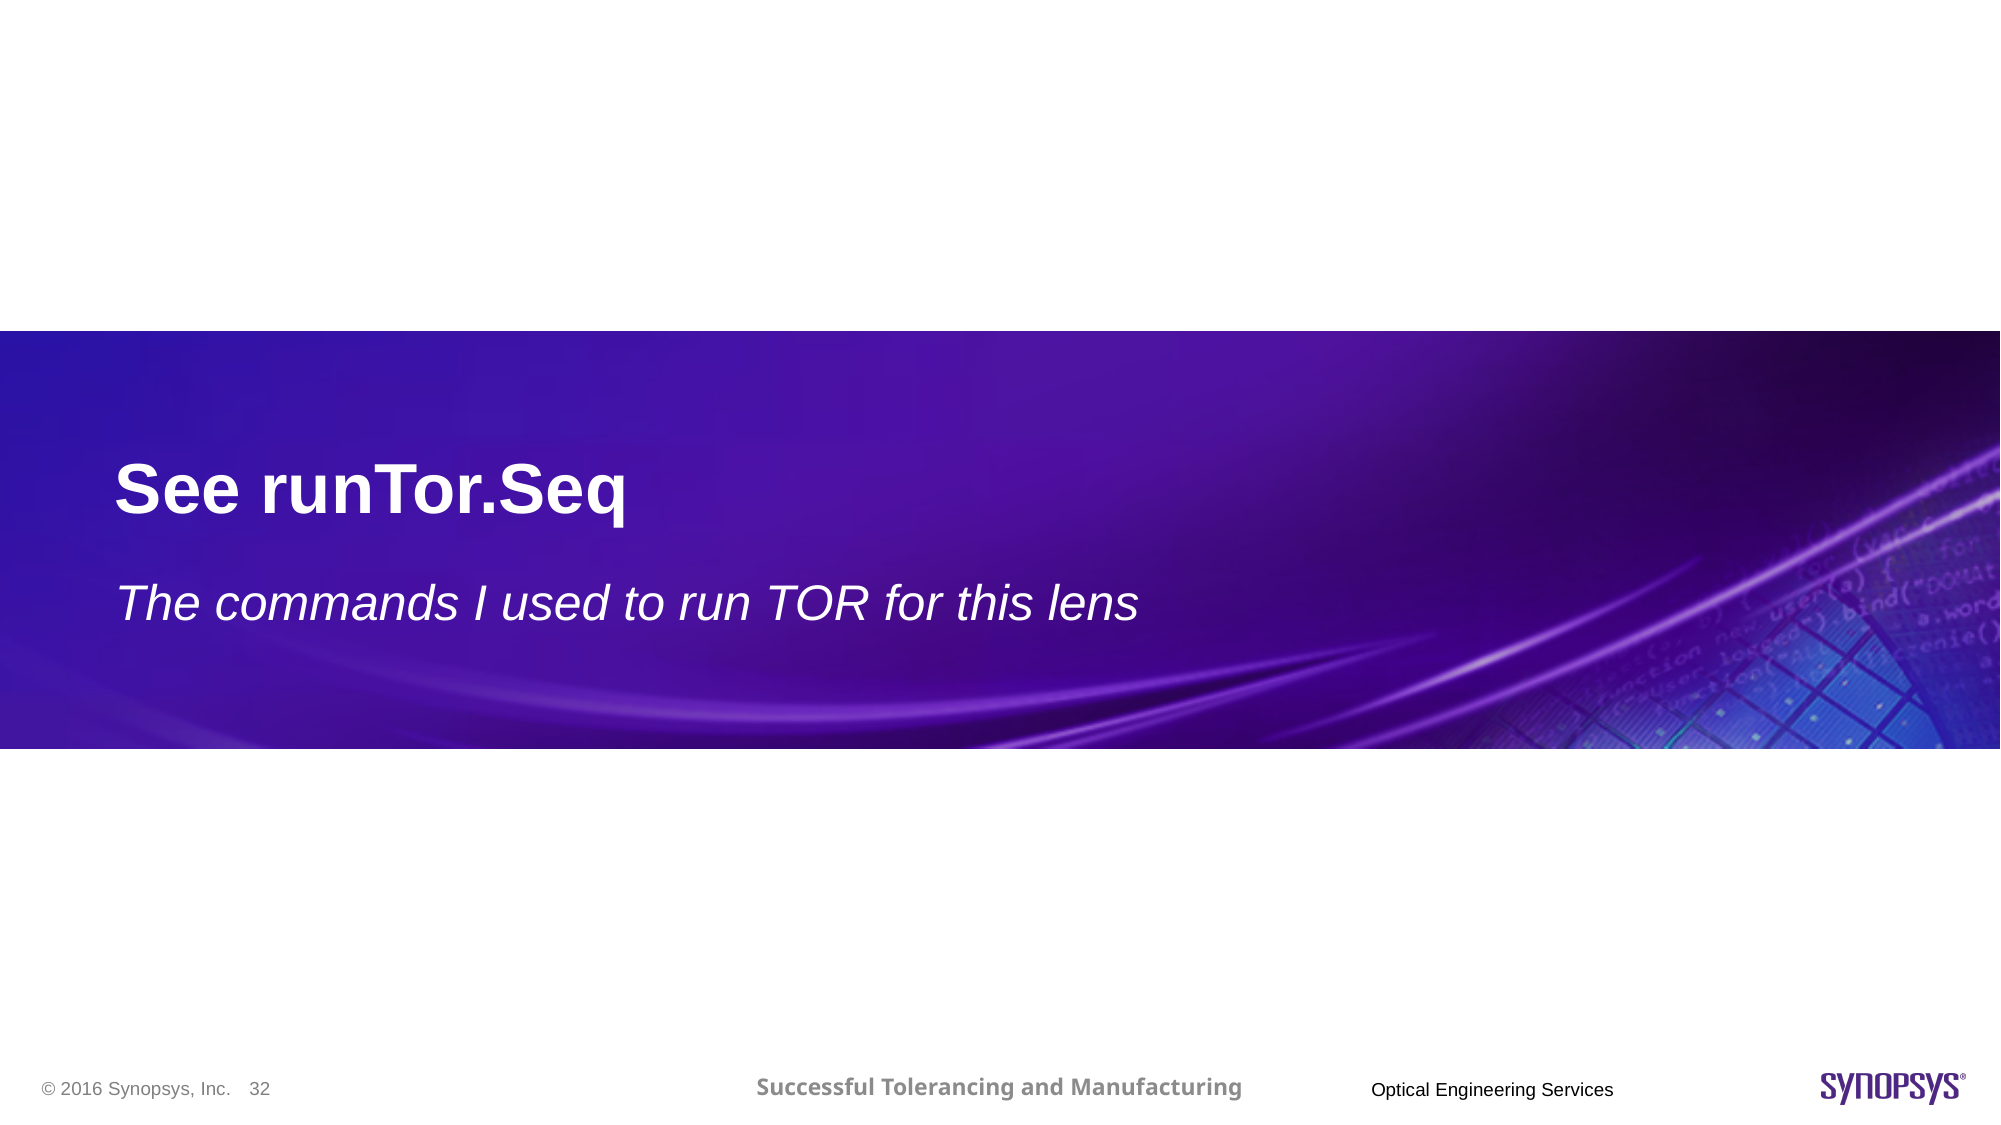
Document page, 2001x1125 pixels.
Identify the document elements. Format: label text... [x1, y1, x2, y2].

list The commands I used to run TOR for this lens [99, 562, 1804, 747]
title See runTor.Seq [99, 329, 1804, 536]
footer Successful Tolerancing and Manufacturing [673, 1057, 1327, 1118]
picture [1821, 1073, 1966, 1109]
picture [0, 331, 2000, 749]
